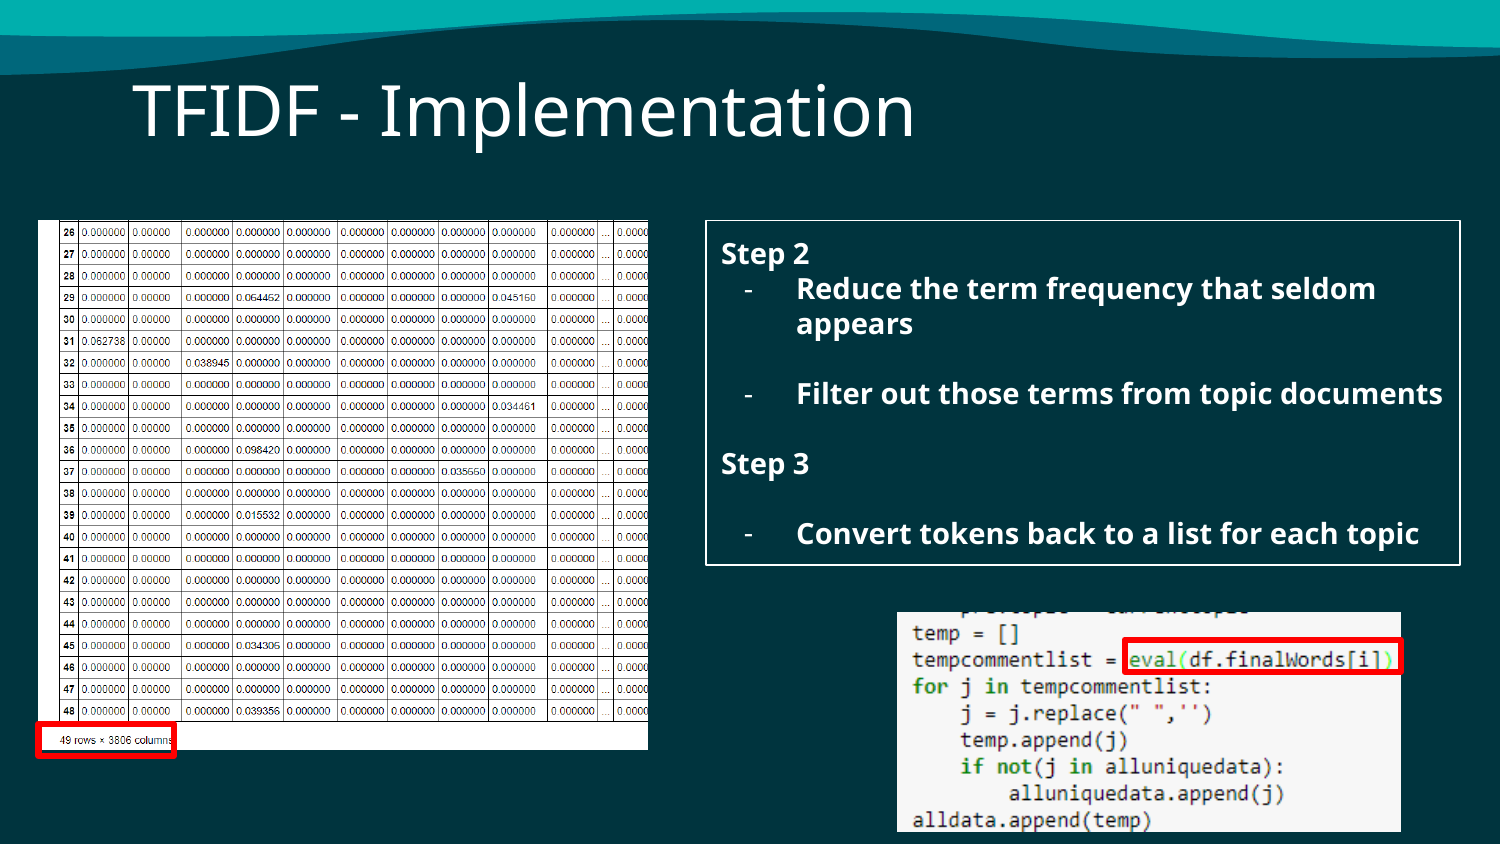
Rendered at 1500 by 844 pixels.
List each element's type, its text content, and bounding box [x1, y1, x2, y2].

text_box Step 2 Reduce the term frequency that seldom appears Filter out those terms from topic documents Step 3 Convert tokens back to a list for each topic [705, 220, 1461, 566]
title TFIDF - Implementation [116, 51, 1383, 152]
picture [897, 612, 1401, 832]
picture [38, 220, 648, 750]
